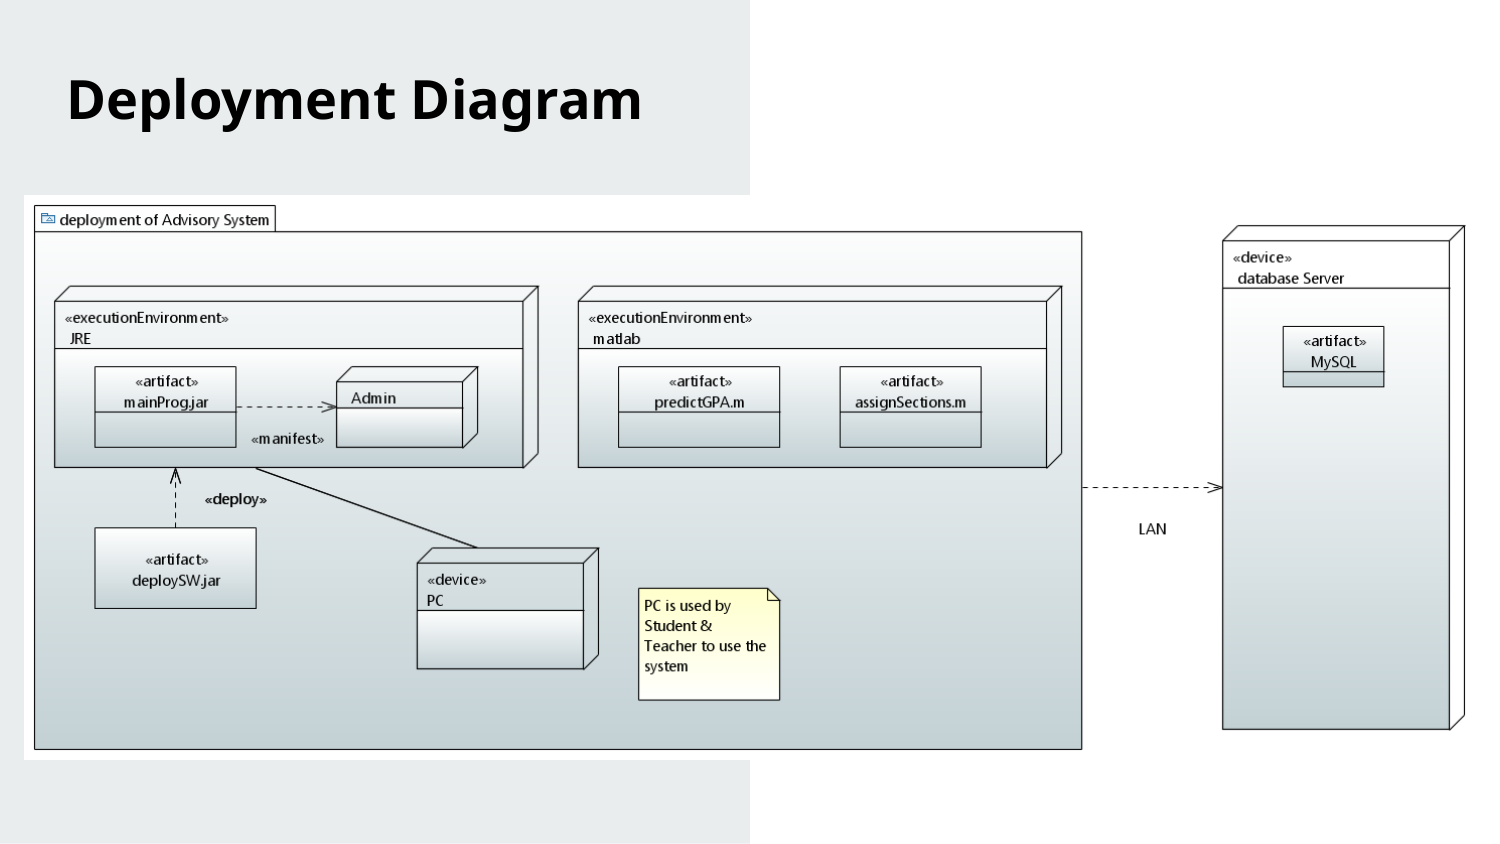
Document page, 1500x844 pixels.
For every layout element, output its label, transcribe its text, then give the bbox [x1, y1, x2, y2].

picture [24, 195, 1476, 761]
text_box Deployment Diagram [51, 50, 1080, 171]
